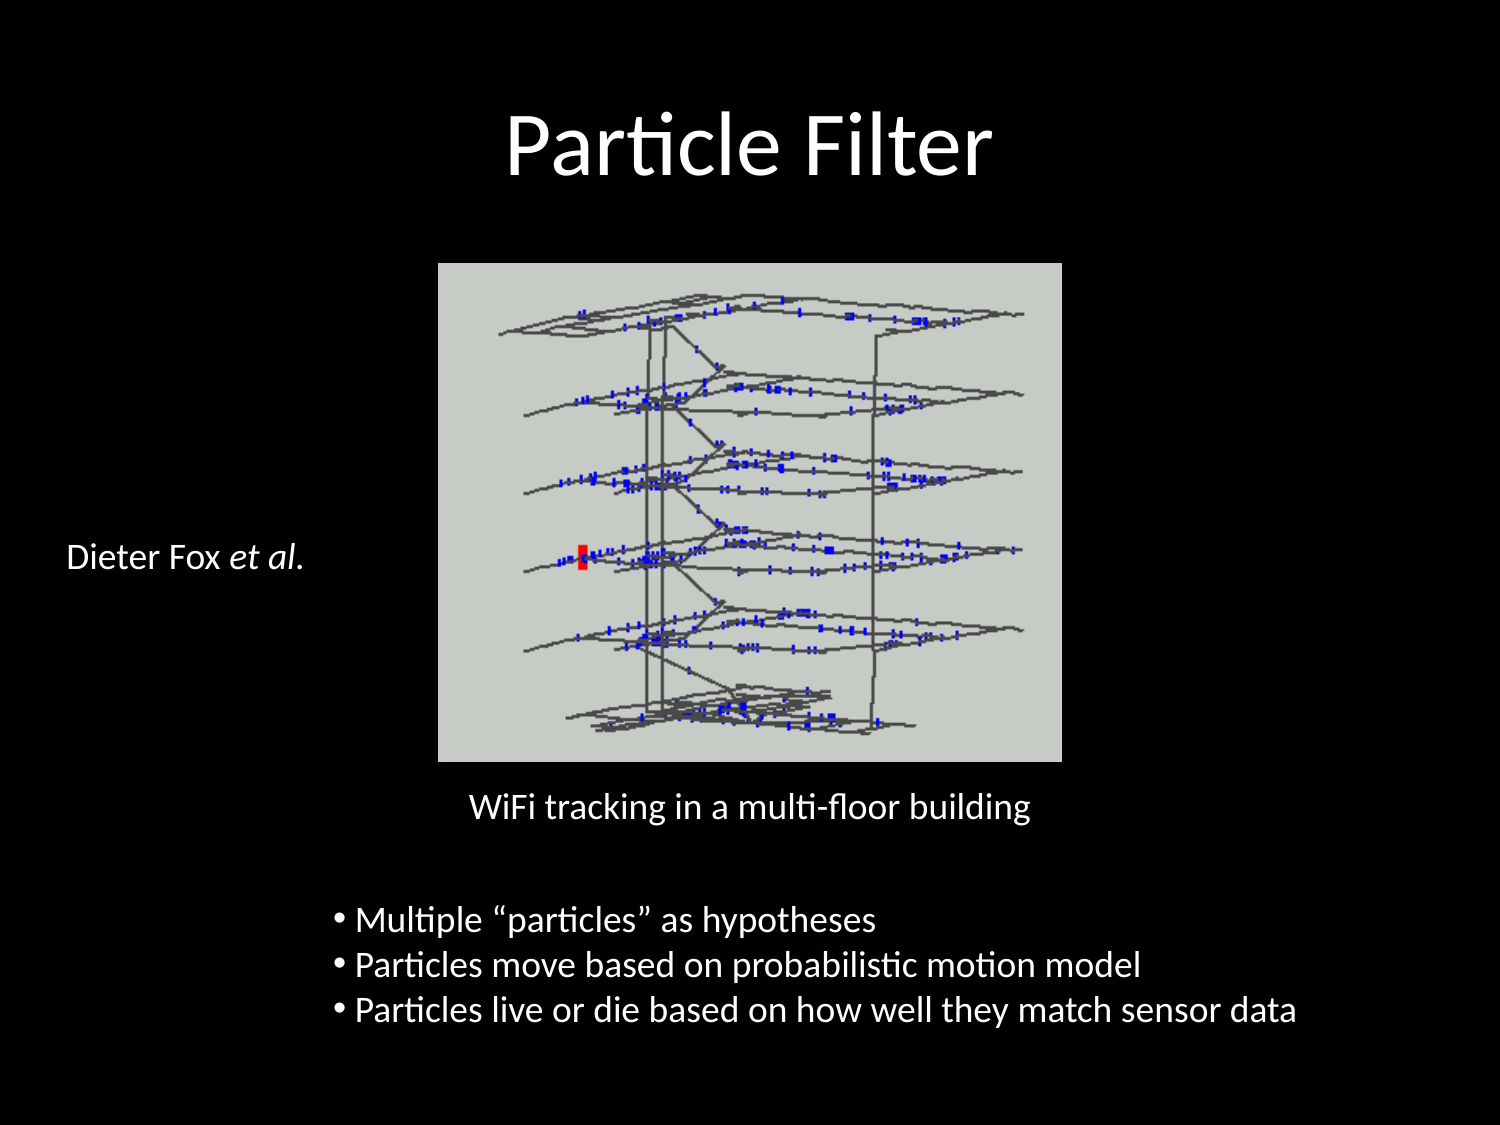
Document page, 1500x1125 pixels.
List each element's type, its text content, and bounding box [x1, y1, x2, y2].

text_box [437, 262, 1063, 763]
text_box Multiple “particles” as hypotheses Particles move based on probabilistic motion model Particles live or die based on how well they match sensor data [318, 887, 1314, 1038]
text_box Dieter Fox et al. [51, 524, 321, 585]
title Particle Filter [75, 45, 1425, 233]
text_box WiFi tracking in a multi-floor building [454, 774, 1047, 835]
